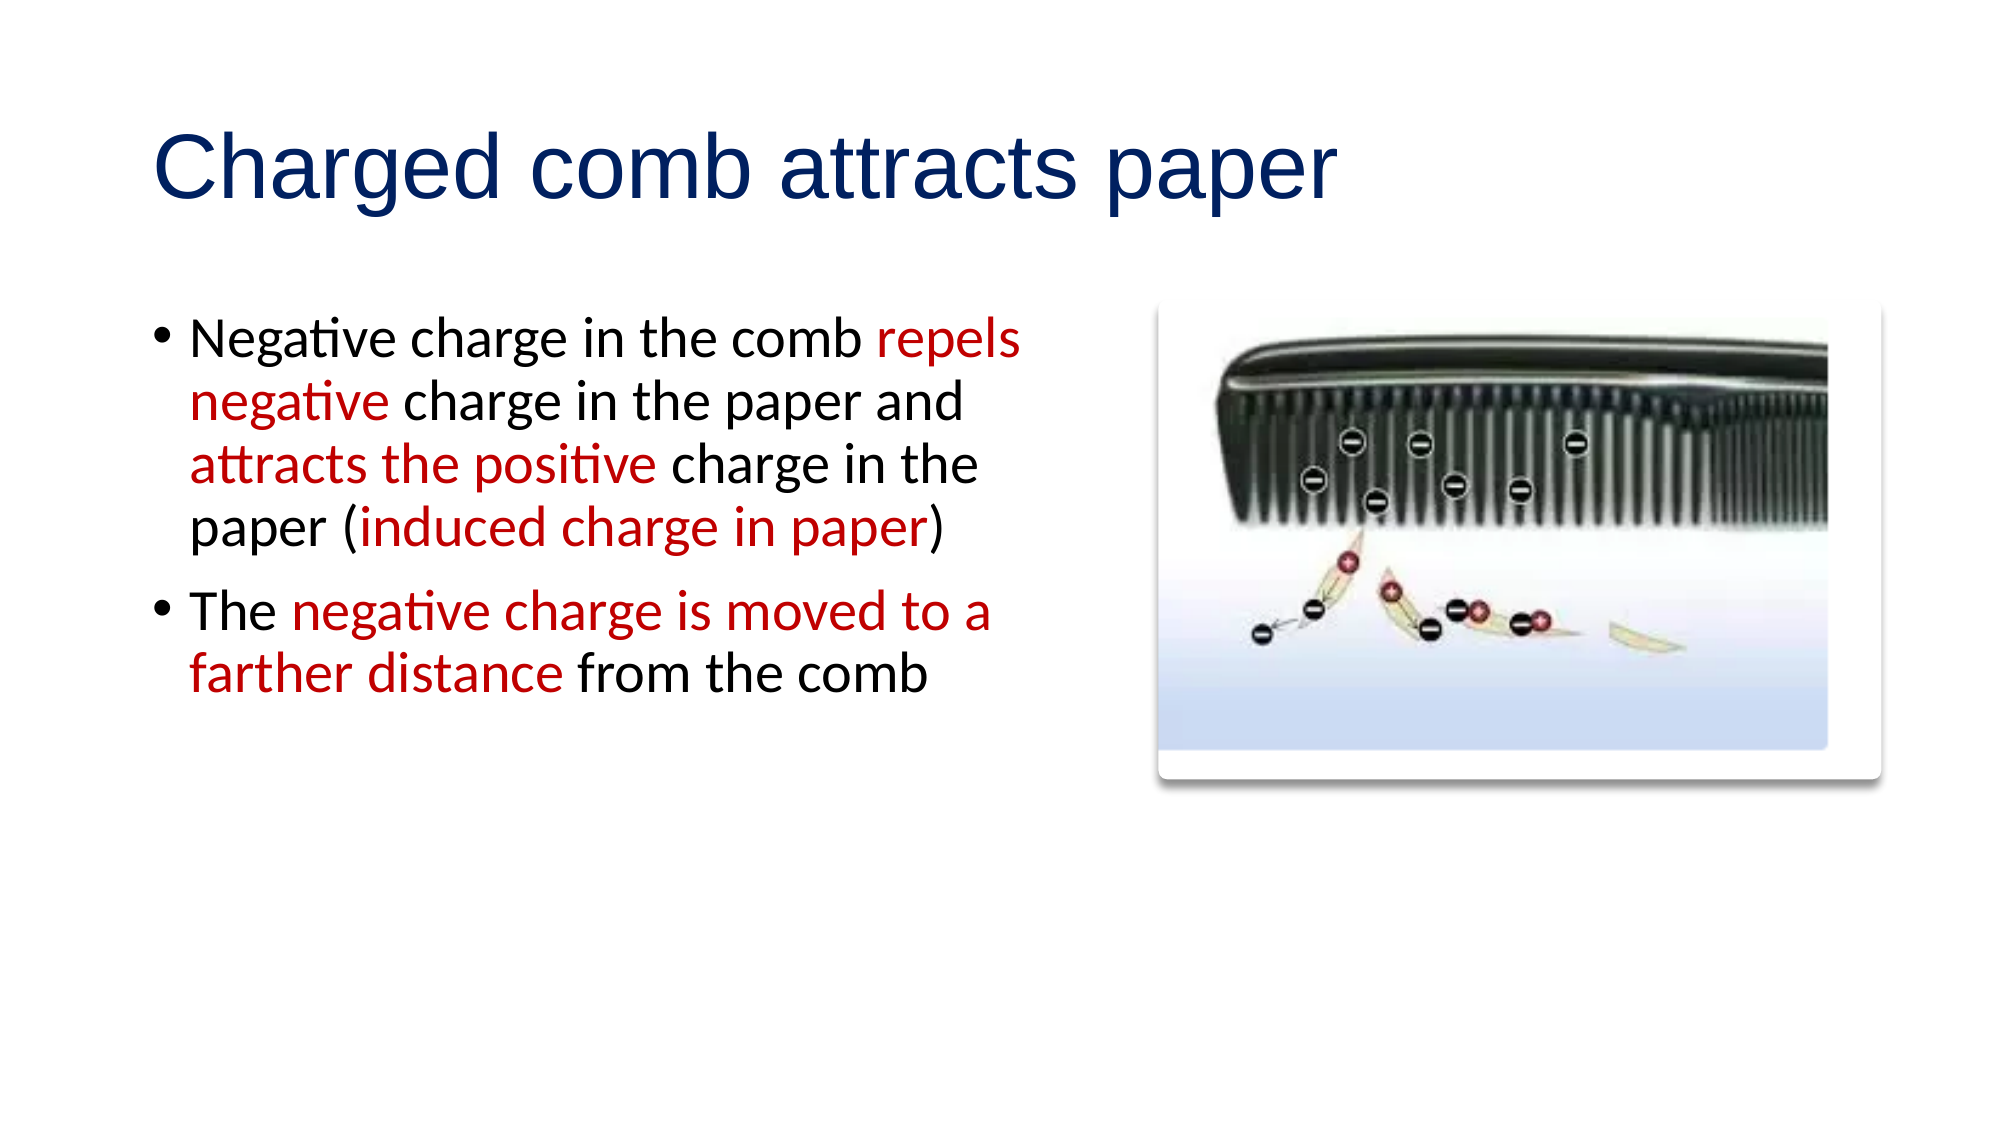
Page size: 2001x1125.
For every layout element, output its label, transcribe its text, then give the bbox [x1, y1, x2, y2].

picture [1158, 299, 1882, 780]
list Negative charge in the comb repels negative charge in the paper and attracts the positive charge in the paper (induced charge in paper) The negative charge is moved to a farther distance from the comb [137, 299, 1090, 1014]
title Charged comb attracts paper [137, 59, 1863, 278]
